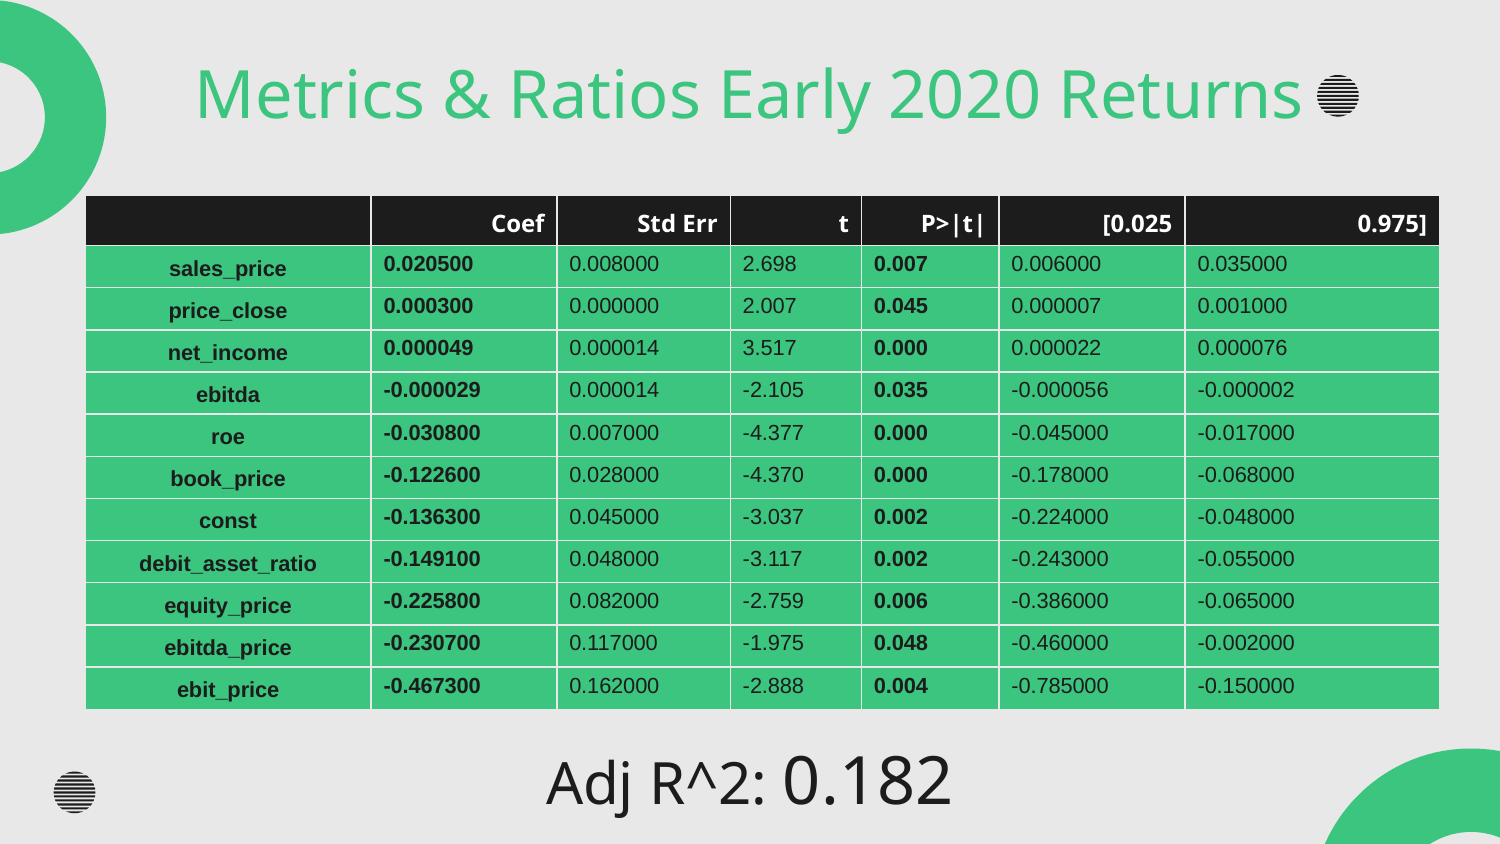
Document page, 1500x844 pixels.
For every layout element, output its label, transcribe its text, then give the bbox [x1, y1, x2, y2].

table_cell 2.007 [731, 288, 861, 329]
table_cell net_income [86, 331, 370, 371]
table_cell 0.006000 [1000, 246, 1184, 287]
table_cell -0.000029 [372, 373, 556, 413]
table_cell 2.698 [731, 246, 861, 287]
table_cell -0.467300 [372, 668, 556, 709]
table_header P>|t| [862, 196, 998, 245]
table_cell 0.035000 [1186, 246, 1439, 287]
table_cell -0.225800 [372, 583, 556, 624]
table_header Std Err [558, 196, 730, 245]
table_header 0.975] [1186, 196, 1439, 245]
table_cell 0.006 [862, 583, 998, 624]
table_cell 0.001000 [1186, 288, 1439, 329]
table_cell -2.888 [731, 668, 861, 709]
table_cell 0.007000 [558, 415, 730, 456]
table_cell -0.065000 [1186, 583, 1439, 624]
table_cell debit_asset_ratio [86, 541, 370, 582]
table_cell 0.002 [862, 541, 998, 582]
table_cell 0.020500 [372, 246, 556, 287]
title Metrics & Ratios Early 2020 Returns [126, 36, 1374, 131]
table_cell -0.149100 [372, 541, 556, 582]
table_cell ebitda_price [86, 626, 370, 666]
table_cell 0.004 [862, 668, 998, 709]
table_cell -0.243000 [1000, 541, 1184, 582]
table_cell -0.017000 [1186, 415, 1439, 456]
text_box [1316, 74, 1360, 117]
table_cell -0.122600 [372, 457, 556, 498]
table_cell -3.037 [731, 499, 861, 540]
table_cell -0.460000 [1000, 626, 1184, 666]
table_cell -0.230700 [372, 626, 556, 666]
table_cell 0.000 [862, 457, 998, 498]
table_cell 0.000300 [372, 288, 556, 329]
table_cell price_close [86, 288, 370, 329]
table_cell 3.517 [731, 331, 861, 371]
table_cell roe [86, 415, 370, 456]
table_cell 0.048000 [558, 541, 730, 582]
table_cell 0.000022 [1000, 331, 1184, 371]
table_cell 0.000000 [558, 288, 730, 329]
table_cell 0.007 [862, 246, 998, 287]
table_cell -2.105 [731, 373, 861, 413]
table_cell 0.035 [862, 373, 998, 413]
table_cell -0.000056 [1000, 373, 1184, 413]
table_cell -0.178000 [1000, 457, 1184, 498]
table_header [86, 196, 370, 245]
table_header [0.025 [1000, 196, 1184, 245]
table_cell 0.000076 [1186, 331, 1439, 371]
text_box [53, 771, 96, 814]
table_cell -0.785000 [1000, 668, 1184, 709]
table_cell 0.045000 [558, 499, 730, 540]
table_cell -2.759 [731, 583, 861, 624]
table_cell ebitda [86, 373, 370, 413]
table_cell 0.045 [862, 288, 998, 329]
table_cell book_price [86, 457, 370, 498]
table_cell ebit_price [86, 668, 370, 709]
table_cell -0.030800 [372, 415, 556, 456]
title Adj R^2: 0.182 [418, 722, 1082, 817]
table_cell 0.028000 [558, 457, 730, 498]
table_cell const [86, 499, 370, 540]
table_cell -0.068000 [1186, 457, 1439, 498]
table_cell 0.000 [862, 331, 998, 371]
table_cell -0.000002 [1186, 373, 1439, 413]
table_cell 0.002 [862, 499, 998, 540]
table_cell 0.162000 [558, 668, 730, 709]
table_cell 0.000014 [558, 331, 730, 371]
table_cell -0.048000 [1186, 499, 1439, 540]
table_cell -0.386000 [1000, 583, 1184, 624]
table_cell -0.136300 [372, 499, 556, 540]
table_cell equity_price [86, 583, 370, 624]
table_cell 0.000049 [372, 331, 556, 371]
table_cell 0.117000 [558, 626, 730, 666]
table_cell -0.045000 [1000, 415, 1184, 456]
table_cell 0.000007 [1000, 288, 1184, 329]
table_cell -1.975 [731, 626, 861, 666]
table_cell 0.000 [862, 415, 998, 456]
table_cell -4.370 [731, 457, 861, 498]
table_cell -0.150000 [1186, 668, 1439, 709]
table_cell -0.055000 [1186, 541, 1439, 582]
table_cell 0.082000 [558, 583, 730, 624]
table_cell 0.008000 [558, 246, 730, 287]
table_header t [731, 196, 861, 245]
table_cell -0.224000 [1000, 499, 1184, 540]
table_cell -3.117 [731, 541, 861, 582]
table_cell -0.002000 [1186, 626, 1439, 666]
table_cell sales_price [86, 246, 370, 287]
table_cell -4.377 [731, 415, 861, 456]
table_header Coef [372, 196, 556, 245]
table_cell 0.000014 [558, 373, 730, 413]
table_cell 0.048 [862, 626, 998, 666]
